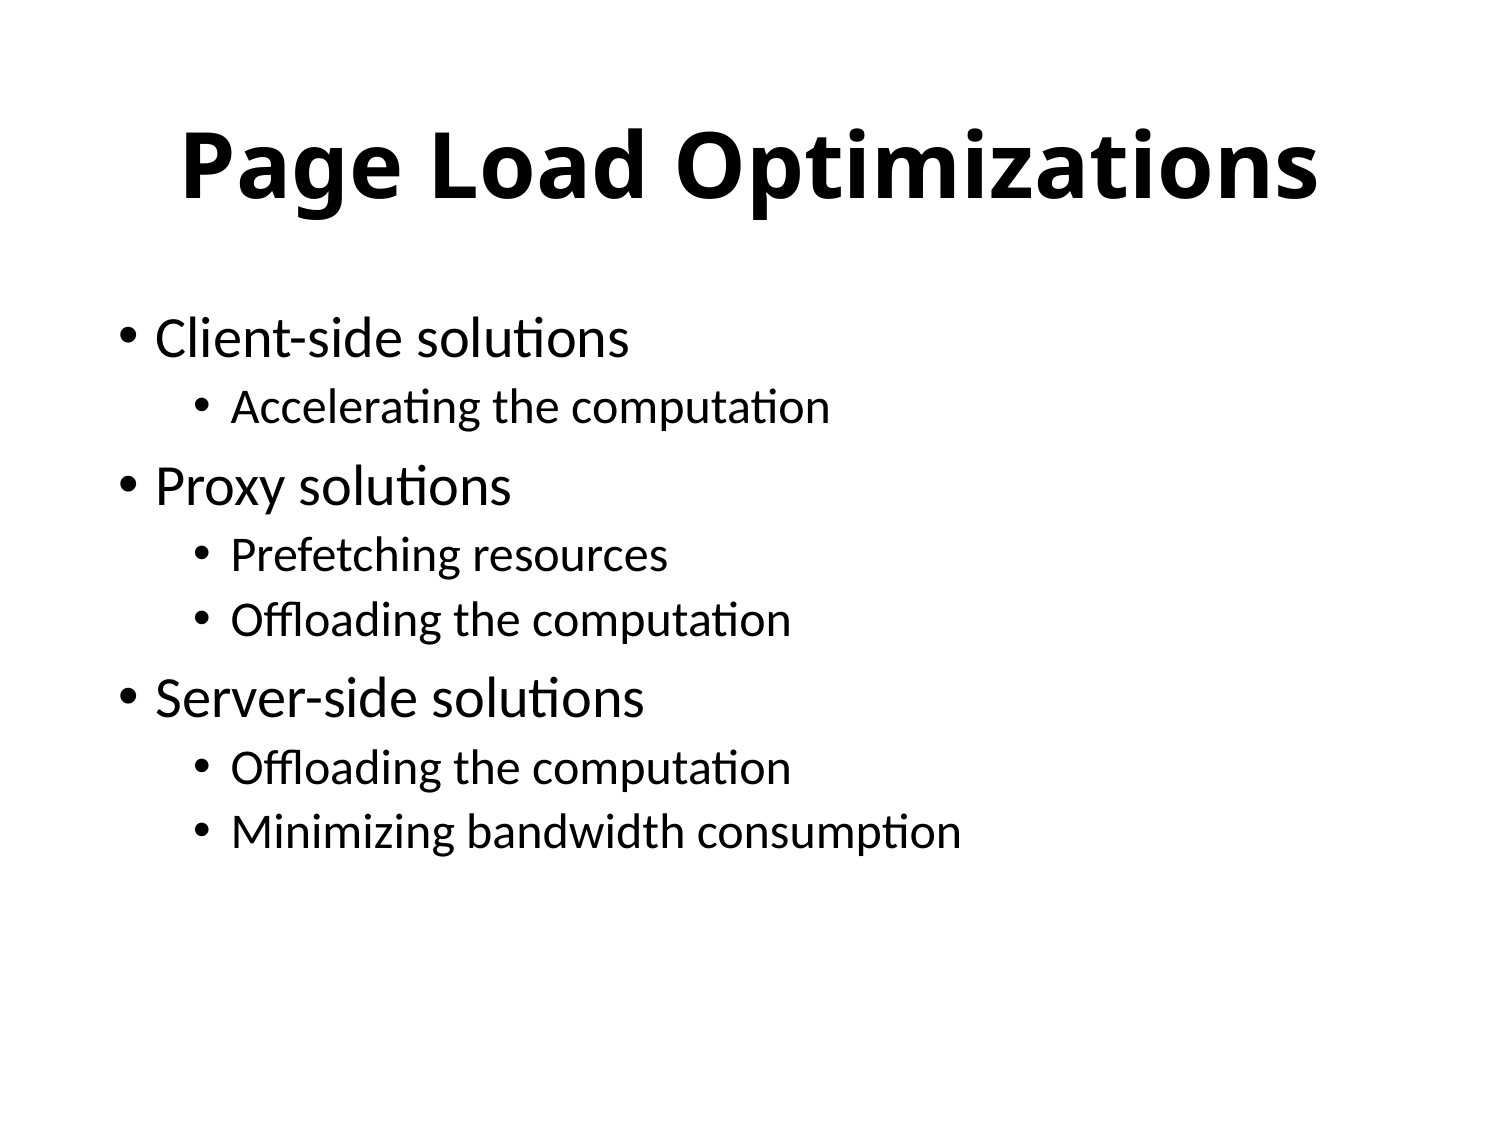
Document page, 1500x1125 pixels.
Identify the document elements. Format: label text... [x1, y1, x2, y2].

title Page Load Optimizations [103, 59, 1397, 278]
list Client-side solutions Accelerating the computation Proxy solutions Prefetching resources Offloading the computation Server-side solutions Offloading the computation Minimizing bandwidth consumption [103, 299, 1397, 1014]
